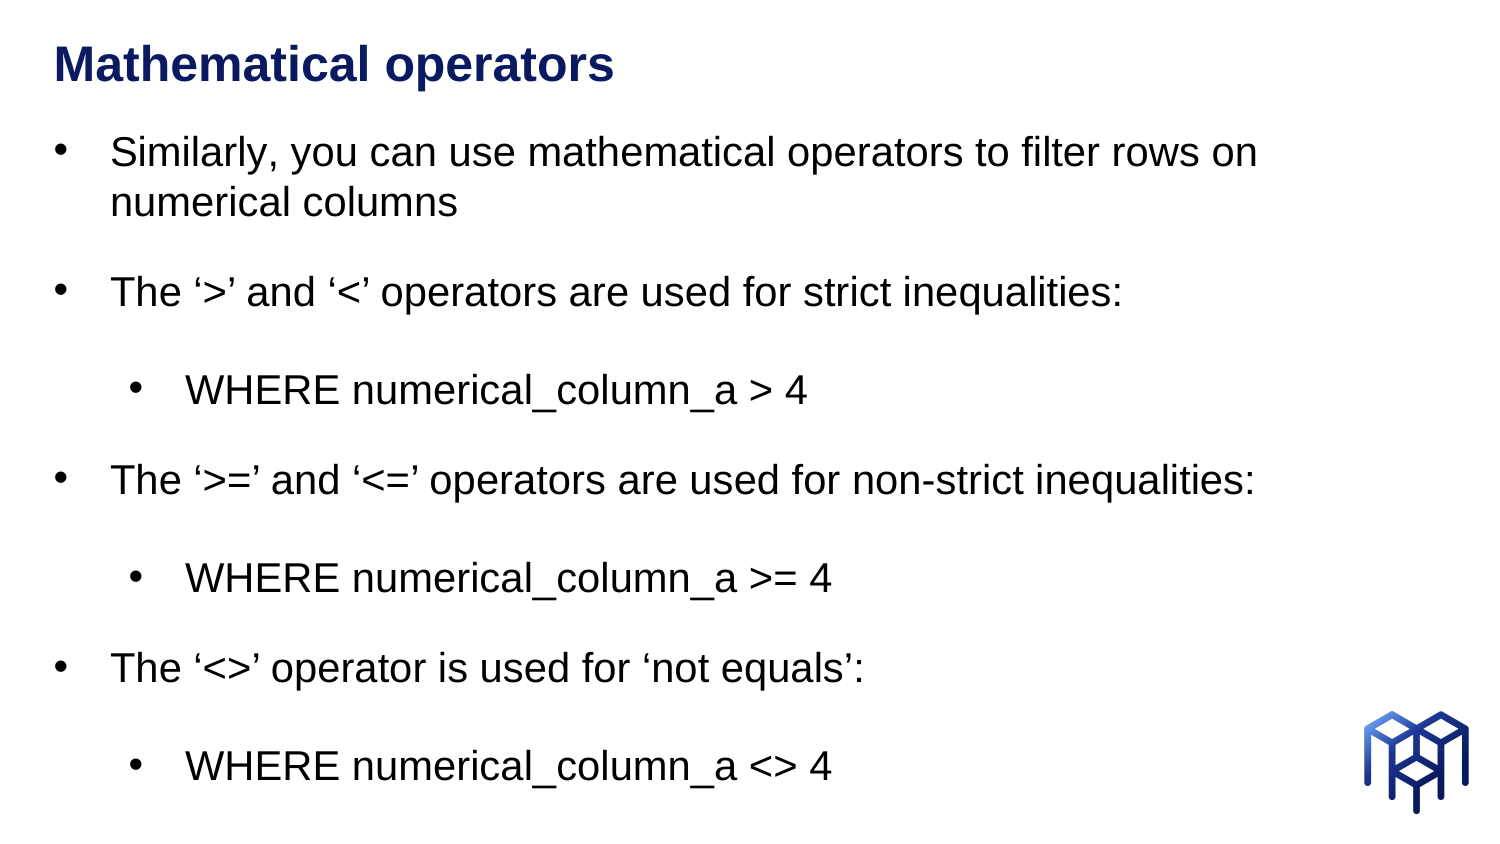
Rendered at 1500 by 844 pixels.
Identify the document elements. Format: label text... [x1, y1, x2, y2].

list Similarly, you can use mathematical operators to filter rows on numerical columns The ‘>’ and ‘<’ operators are used for strict inequalities: WHERE numerical_column_a > 4 The ‘>=’ and ‘<=’ operators are used for non-strict inequalities: WHERE numerical_column_a >= 4 The ‘<>’ operator is used for ‘not equals’: WHERE numerical_column_a <> 4 [38, 116, 1297, 726]
title Mathematical operators [38, 23, 1398, 107]
picture [1333, 676, 1500, 844]
